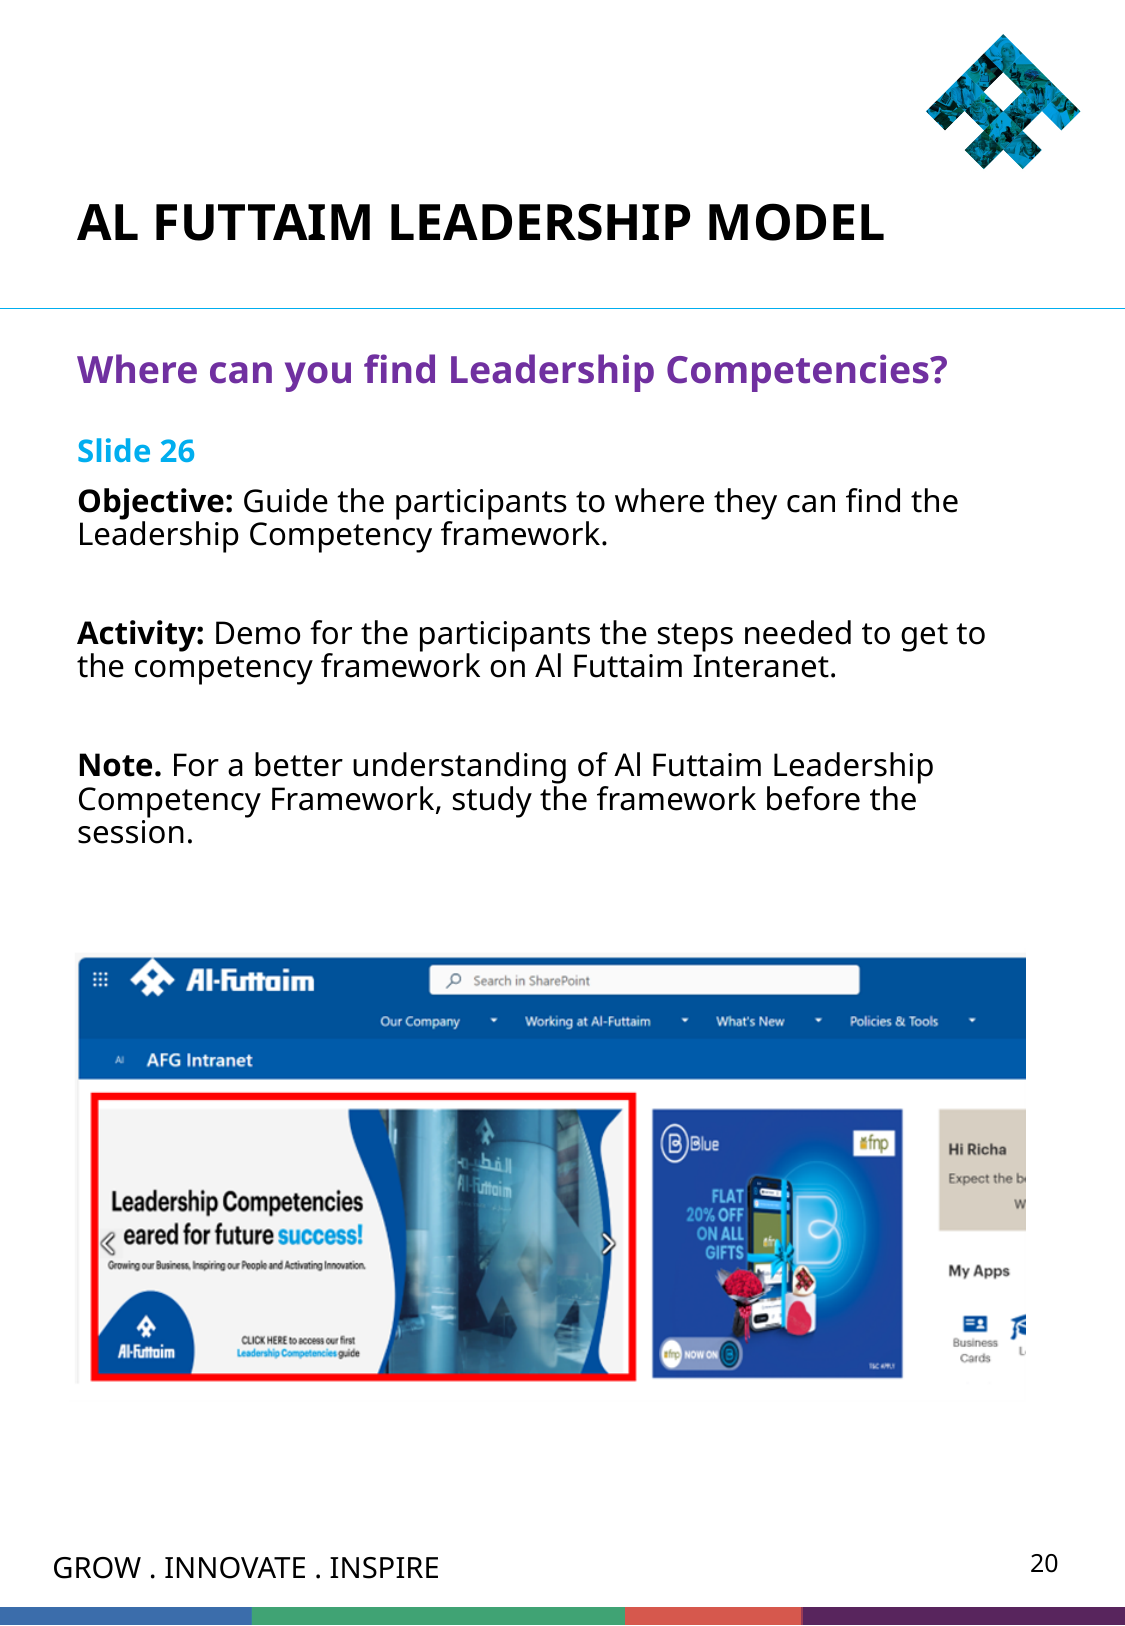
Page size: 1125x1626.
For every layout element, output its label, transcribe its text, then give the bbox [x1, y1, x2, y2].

picture [0, 1607, 1125, 1625]
picture [918, 19, 1088, 189]
subtitle Where can you find Leadership Competencies? [62, 347, 1033, 390]
title AL FUTTAIM LEADERSHIP MODEL [62, 205, 1033, 259]
list Slide 26 Objective: Guide the participants to where they can find the Leadership Competency framework. Activity: Demo for the participants the steps needed to get to the competency framework on Al Futtaim Interanet. Note. For a better understanding of Al Futtaim Leadership Competency Framework, study the framework before the session. [62, 428, 1033, 1386]
picture [69, 948, 1026, 1402]
slide_number 20 [1001, 1539, 1088, 1593]
